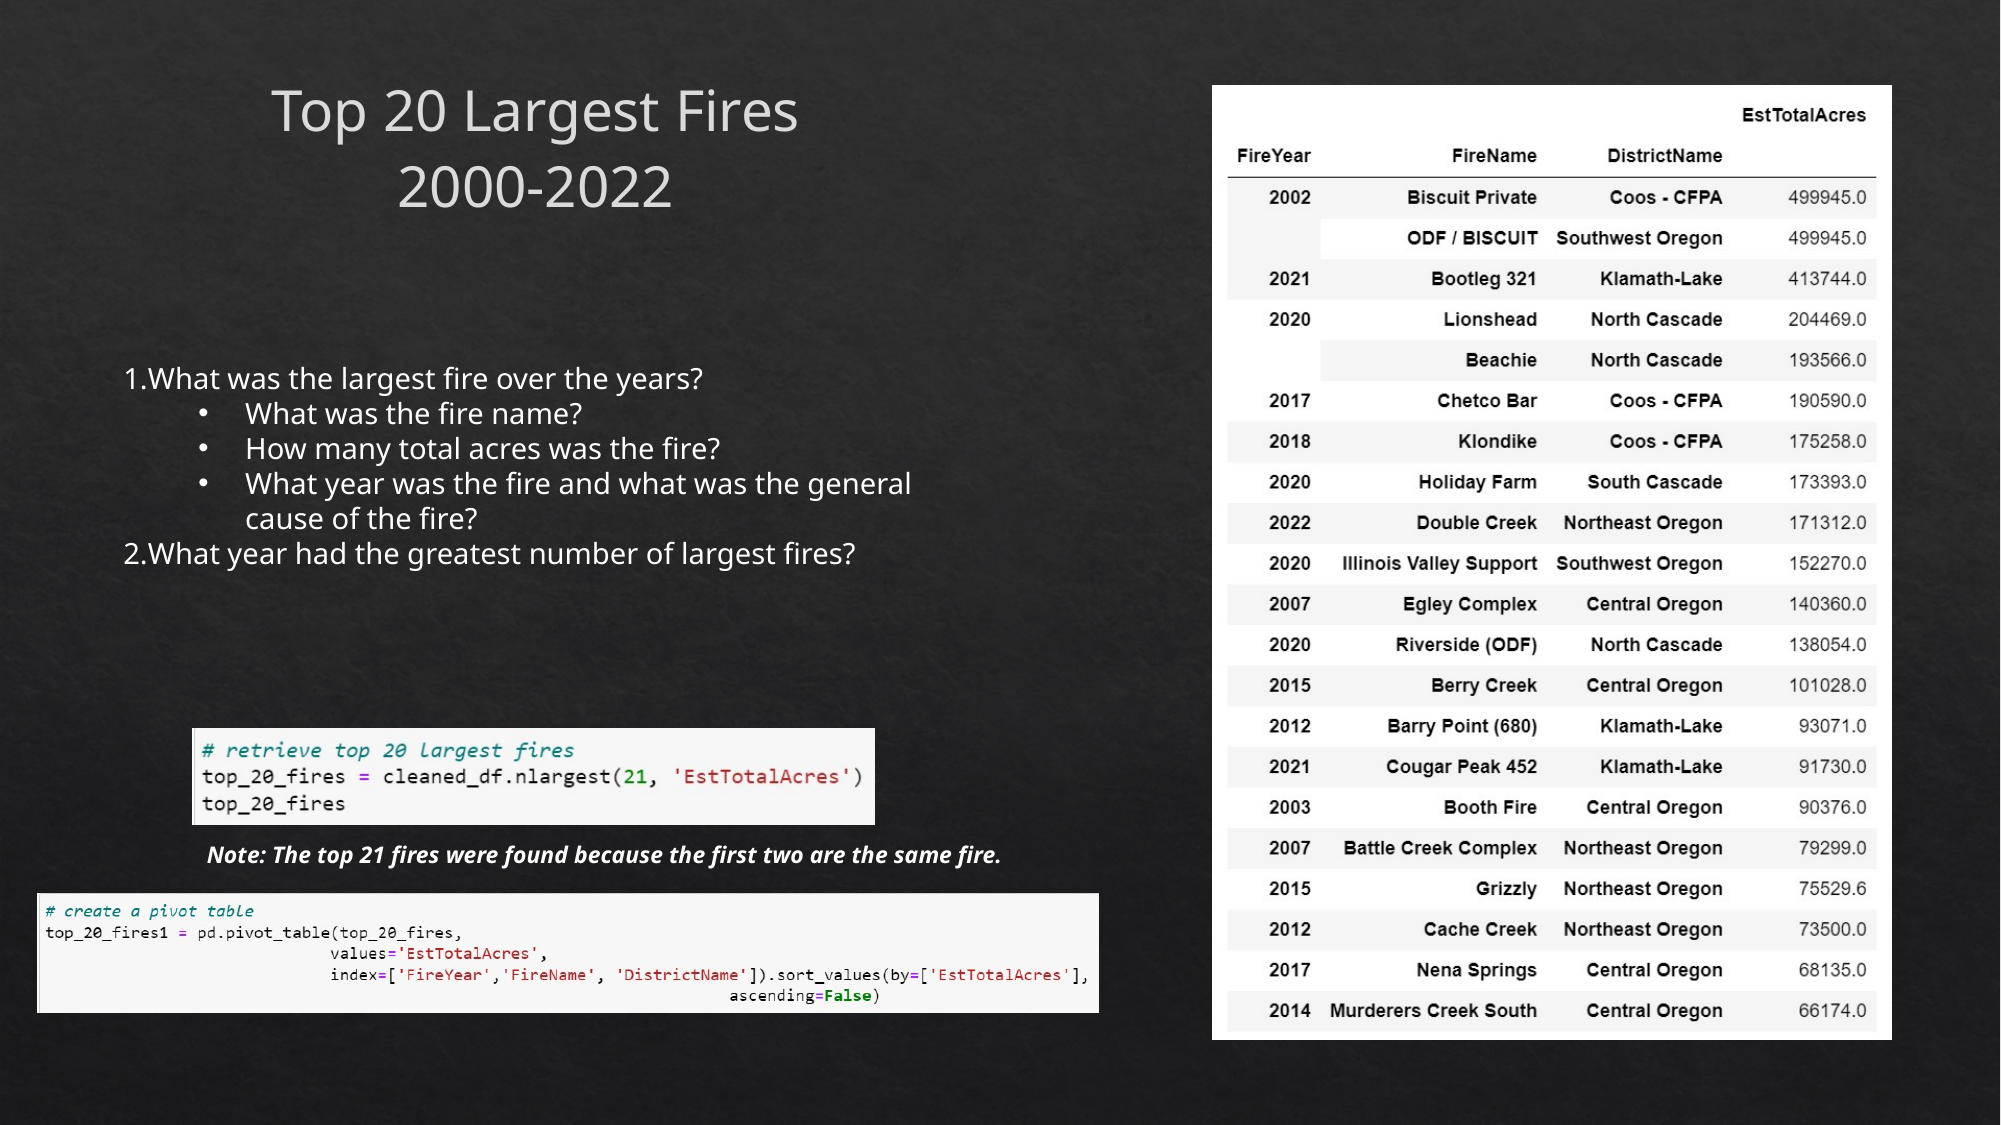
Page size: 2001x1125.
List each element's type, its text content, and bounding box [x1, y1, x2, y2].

text_box Note: The top 21 fires were found because the first two are the same fire. [192, 833, 1204, 876]
picture [191, 727, 875, 826]
text_box Top 20 Largest Fires 2000-2022 [0, 66, 1383, 227]
picture [37, 893, 1099, 1014]
picture [1211, 85, 1892, 1040]
text_box What was the largest fire over the years? What was the fire name? How many total acres was the fire? What year was the fire and what was the general cause of the fire? What year had the greatest number of largest fires? [108, 352, 1011, 578]
